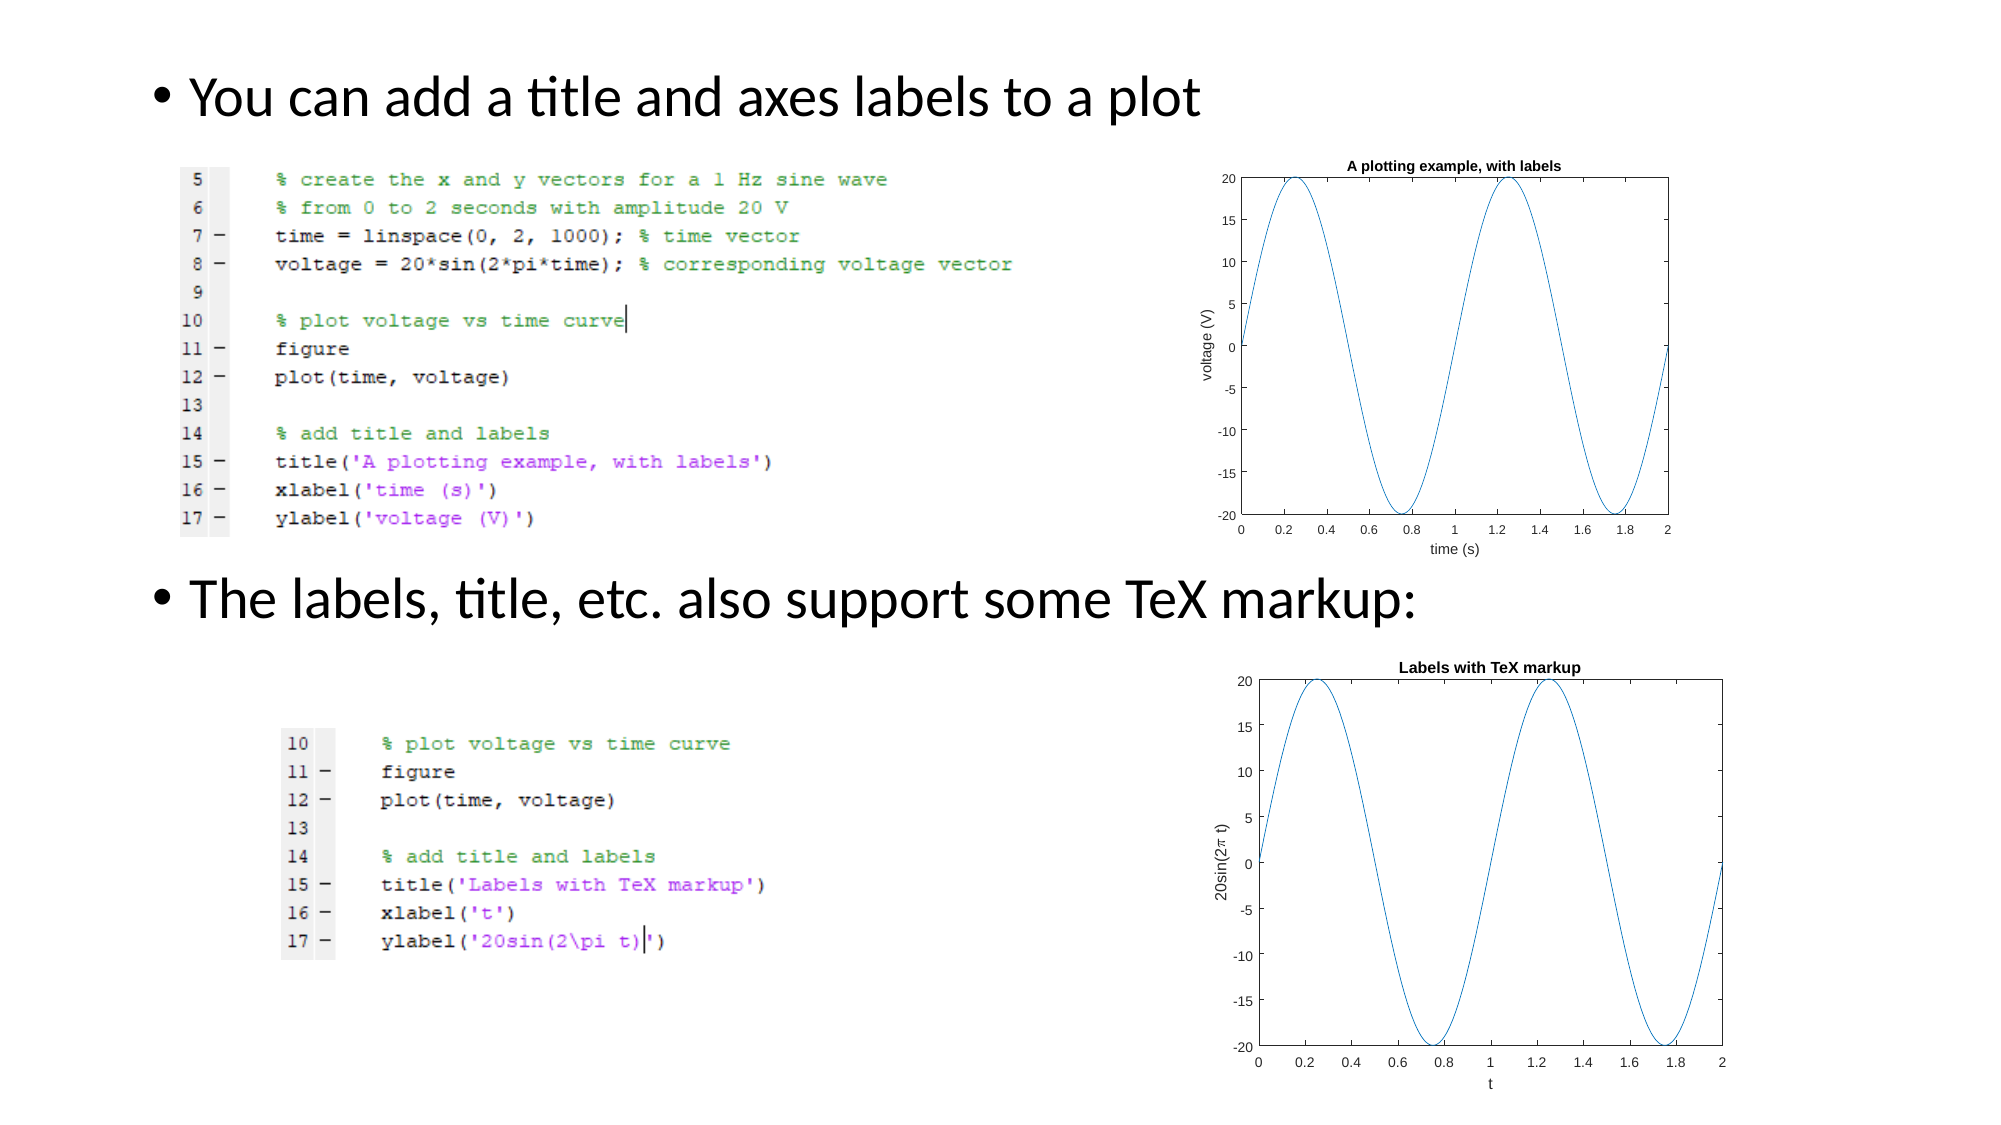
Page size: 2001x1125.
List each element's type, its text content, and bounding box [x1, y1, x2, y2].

picture [1180, 645, 1779, 1094]
picture [281, 728, 808, 960]
picture [1169, 146, 1720, 559]
list You can add a title and axes labels to a plot The labels, title, etc. also support some TeX markup: [137, 58, 1861, 1108]
picture [180, 167, 1029, 537]
